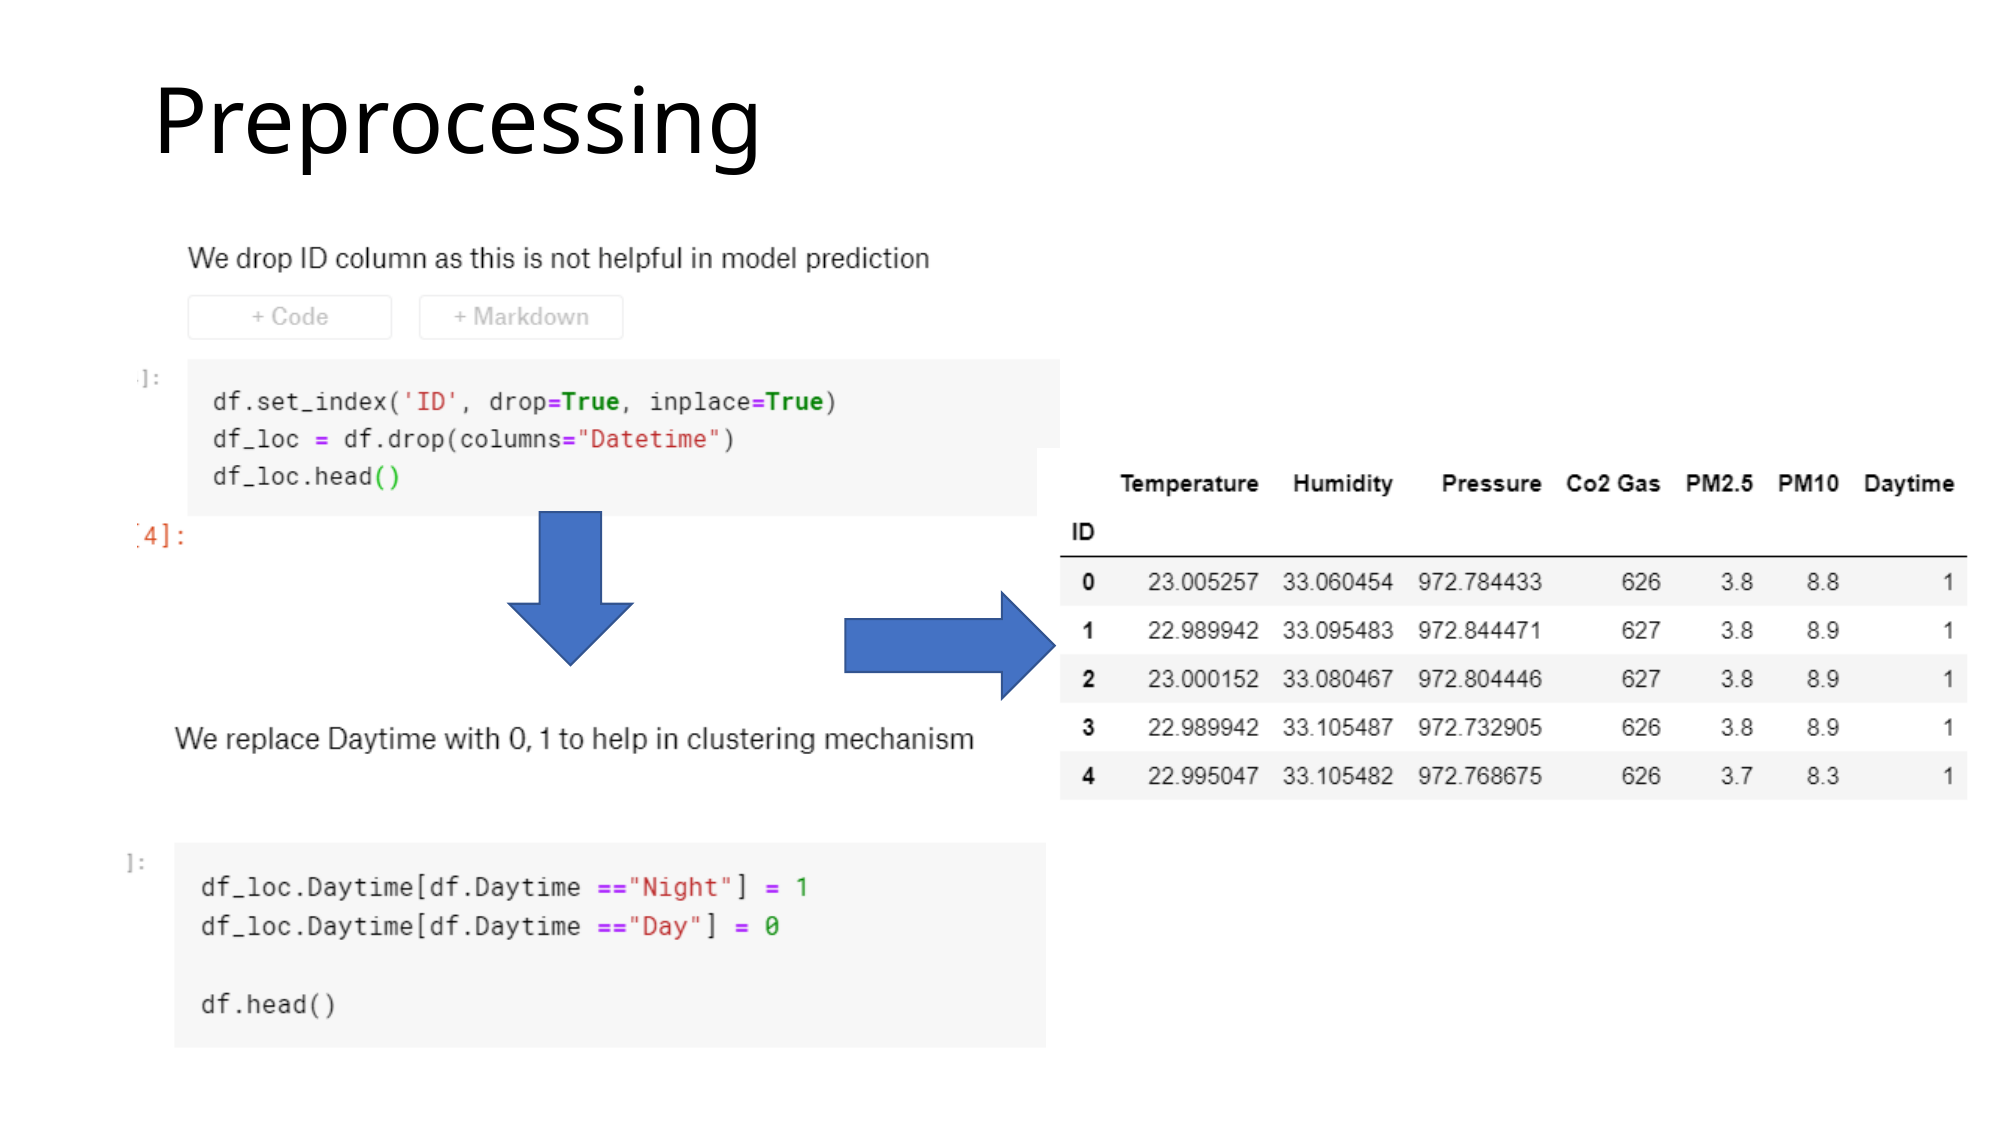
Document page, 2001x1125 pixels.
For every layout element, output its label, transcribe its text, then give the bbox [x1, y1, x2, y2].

title Preprocessing [137, 59, 1863, 188]
picture [123, 204, 1994, 1065]
text_box [844, 594, 1037, 668]
text_box [506, 594, 635, 667]
